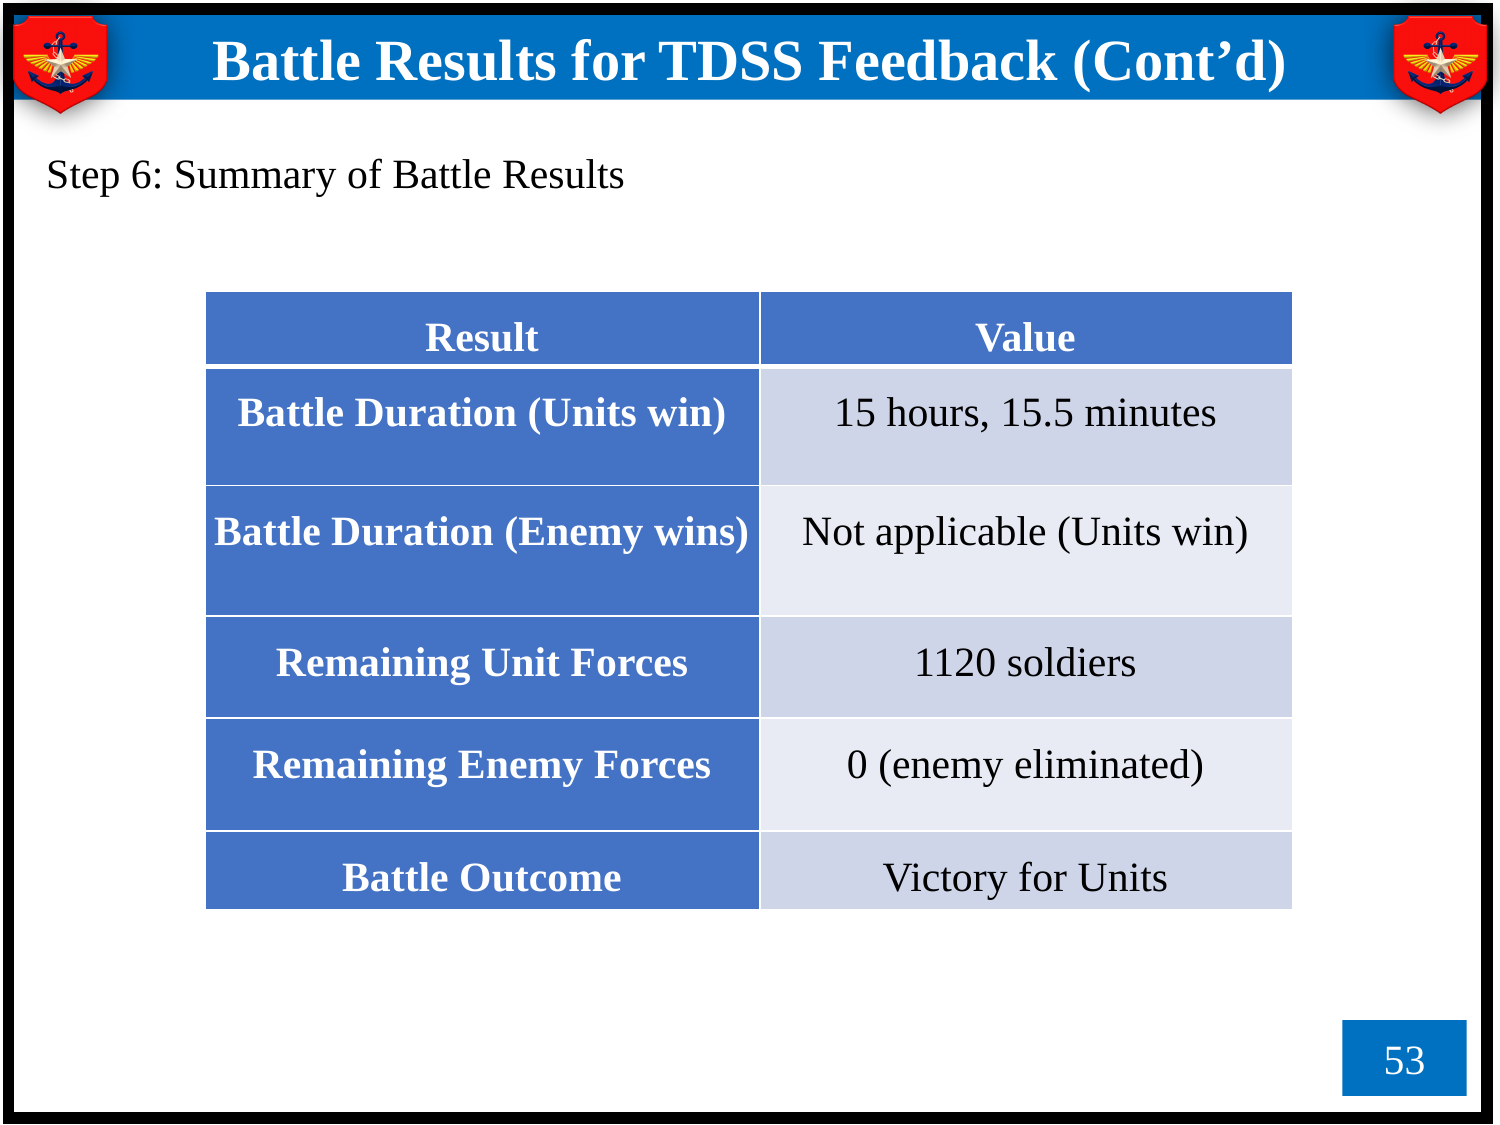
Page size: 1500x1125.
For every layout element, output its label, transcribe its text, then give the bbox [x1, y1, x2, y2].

slide_number 53 [1342, 1020, 1467, 1096]
table_cell Not applicable (Units win) [761, 486, 1292, 615]
table_cell 15 hours, 15.5 minutes [761, 369, 1292, 485]
picture [1393, 16, 1487, 114]
table_cell Remaining Enemy Forces [206, 719, 759, 830]
table_cell 1120 soldiers [761, 617, 1292, 717]
table_cell Battle Outcome [206, 832, 759, 909]
table_cell Battle Duration (Units win) [206, 369, 759, 485]
table_header Result [206, 292, 759, 364]
table_cell Remaining Unit Forces [206, 617, 759, 717]
text_box [119, 8, 1378, 114]
table_cell 0 (enemy eliminated) [761, 719, 1292, 830]
text_box Step 6: Summary of Battle Results [31, 114, 1467, 284]
text_box [7, 130, 1488, 1119]
picture [12, 16, 107, 114]
table_header Value [761, 292, 1292, 364]
table_cell Battle Duration (Enemy wins) [206, 486, 759, 615]
table_cell Victory for Units [761, 832, 1292, 909]
